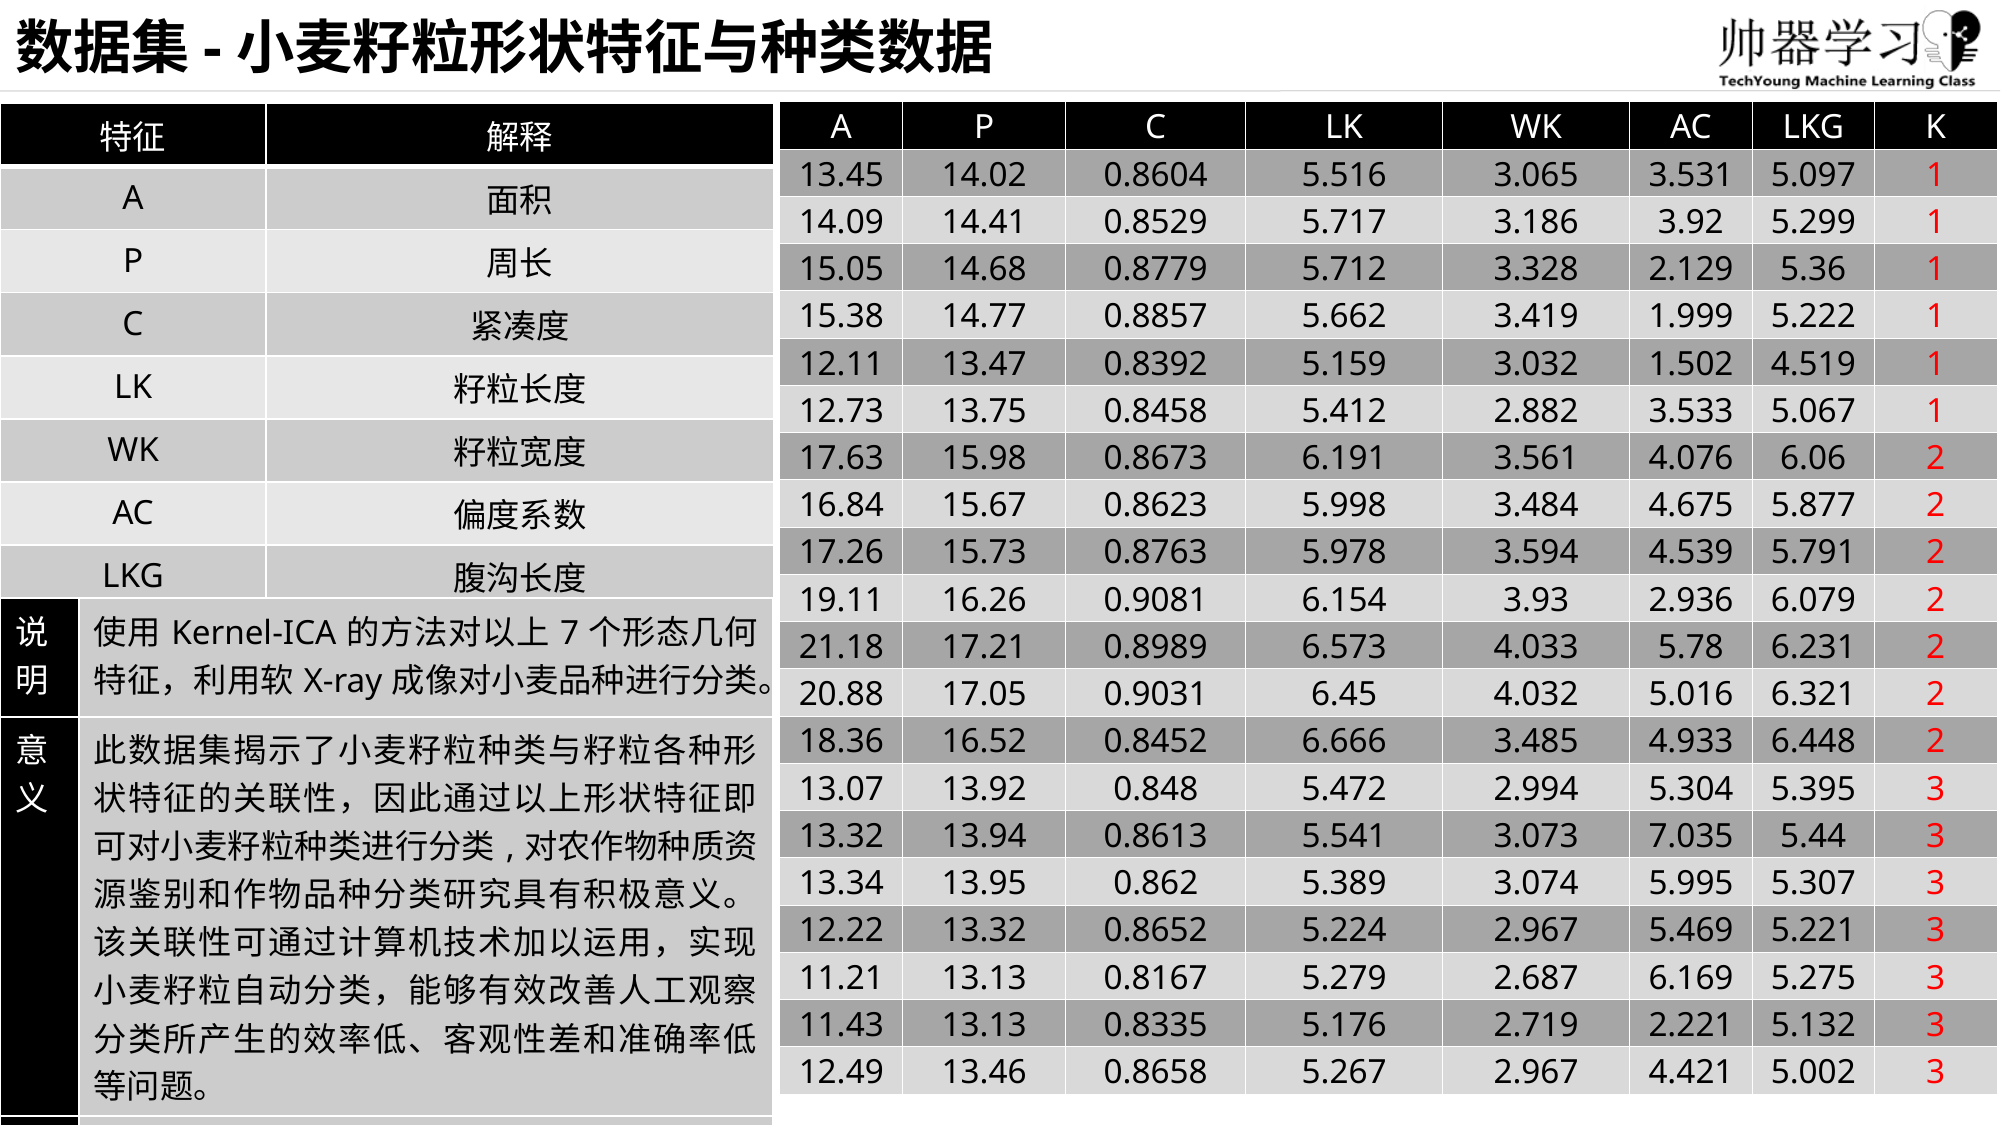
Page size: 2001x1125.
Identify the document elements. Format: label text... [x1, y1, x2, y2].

table_cell 3 [1875, 953, 1997, 999]
table_cell 14.41 [903, 197, 1065, 243]
table_cell 15.05 [780, 244, 902, 290]
table_cell 14.09 [780, 197, 902, 243]
table_cell LKG [1, 546, 265, 597]
table_cell 4.933 [1630, 717, 1752, 763]
table_cell 3.186 [1443, 197, 1629, 243]
table_cell 2.719 [1443, 1000, 1629, 1046]
table_cell 4.675 [1630, 480, 1752, 527]
table_header P [903, 102, 1065, 149]
table_cell 13.92 [903, 764, 1065, 810]
table_cell 6.169 [1630, 953, 1752, 999]
table_cell A [1, 169, 265, 229]
table_cell 0.8452 [1066, 717, 1245, 763]
table_cell 0.8779 [1066, 244, 1245, 290]
table_cell 0.8613 [1066, 811, 1245, 857]
table_cell 5.662 [1246, 291, 1442, 338]
table_cell 6.154 [1246, 575, 1442, 621]
table_cell C [1, 293, 265, 355]
table_cell 13.07 [780, 764, 902, 810]
table_cell 3 [1875, 906, 1997, 952]
table_cell 3.484 [1443, 480, 1629, 527]
table_cell 5.712 [1246, 244, 1442, 290]
table_cell 13.45 [780, 150, 902, 196]
table_cell 0.8658 [1066, 1047, 1245, 1094]
table_cell 5.412 [1246, 386, 1442, 432]
table_cell 6.45 [1246, 669, 1442, 716]
table_cell 0.8989 [1066, 622, 1245, 668]
table_header C [1066, 102, 1245, 149]
table_cell 12.11 [780, 339, 902, 385]
table_cell 5.516 [1246, 150, 1442, 196]
table_cell 0.862 [1066, 858, 1245, 905]
table_cell 1 [1875, 291, 1997, 338]
table_cell 6.448 [1753, 717, 1874, 763]
table_cell 2.967 [1443, 1047, 1629, 1094]
table_cell 5.222 [1753, 291, 1874, 338]
table_cell 14.02 [903, 150, 1065, 196]
table_cell 2.882 [1443, 386, 1629, 432]
table_cell 6.191 [1246, 433, 1442, 479]
table_cell 1 [1875, 386, 1997, 432]
table_cell 0.8335 [1066, 1000, 1245, 1046]
table_cell 5.132 [1753, 1000, 1874, 1046]
table_cell 0.8763 [1066, 528, 1245, 574]
table_cell 5.267 [1246, 1047, 1442, 1094]
table_cell 3.065 [1443, 150, 1629, 196]
table_cell 13.75 [903, 386, 1065, 432]
table_cell 此数据集揭示了小麦籽粒种类与籽粒各种形状特征的关联性，因此通过以上形状特征即可对小麦籽粒种类进行分类,对农作物种质资源鉴别和作物品种分类研究具有积极意义。该关联性可通过计算机技术加以运用，实现小麦籽粒自动分类，能够有效改善人工观察分类所产生的效率低、客观性差和准确率低等问题。 [80, 718, 772, 1115]
table_cell 3 [1875, 858, 1997, 905]
table_cell 3 [1875, 1000, 1997, 1046]
table_cell 0.848 [1066, 764, 1245, 810]
table_cell 4.539 [1630, 528, 1752, 574]
table_cell 16.84 [780, 480, 902, 527]
table_cell 1 [1875, 244, 1997, 290]
table_cell 0.9081 [1066, 575, 1245, 621]
table_cell 3.93 [1443, 575, 1629, 621]
table_cell 5.78 [1630, 622, 1752, 668]
table_cell 14.77 [903, 291, 1065, 338]
table_cell 11.21 [780, 953, 902, 999]
table_cell 12.49 [780, 1047, 902, 1094]
table_cell 0.8529 [1066, 197, 1245, 243]
table_cell LK [1, 357, 265, 418]
table_cell 12.73 [780, 386, 902, 432]
table_cell 6.06 [1753, 433, 1874, 479]
table_cell 腹沟长度 [267, 546, 773, 597]
table_cell 1.502 [1630, 339, 1752, 385]
table_cell AC [1, 483, 265, 544]
table_cell 3 [1875, 764, 1997, 810]
table_cell 5.275 [1753, 953, 1874, 999]
table_cell 5.717 [1246, 197, 1442, 243]
table_cell 2 [1875, 575, 1997, 621]
table_header 特征 [1, 104, 265, 164]
table_cell 3.561 [1443, 433, 1629, 479]
table_cell 21.18 [780, 622, 902, 668]
table_cell 17.05 [903, 669, 1065, 716]
table_cell 2.936 [1630, 575, 1752, 621]
table_cell 0.8652 [1066, 906, 1245, 952]
table_cell 3.328 [1443, 244, 1629, 290]
table_cell 1 [1875, 339, 1997, 385]
table_header K [1875, 102, 1997, 149]
table_cell 4.033 [1443, 622, 1629, 668]
table_cell 13.94 [903, 811, 1065, 857]
table_cell 16.52 [903, 717, 1065, 763]
table_cell 17.63 [780, 433, 902, 479]
table_header 解释 [267, 104, 773, 164]
table_cell 5.224 [1246, 906, 1442, 952]
table_cell 5.998 [1246, 480, 1442, 527]
table_cell 0.8167 [1066, 953, 1245, 999]
text_box 数据集-小麦籽粒形状特征与种类数据 [0, 1, 1709, 90]
table_cell 偏度系数 [267, 483, 773, 544]
table_cell 周长 [267, 230, 773, 292]
table_cell 2.967 [1443, 906, 1629, 952]
table_cell 4.421 [1630, 1047, 1752, 1094]
table_header LK [1246, 102, 1442, 149]
table_cell 15.67 [903, 480, 1065, 527]
table_cell 5.067 [1753, 386, 1874, 432]
table_cell 2.687 [1443, 953, 1629, 999]
table_cell 3.533 [1630, 386, 1752, 432]
table_cell 6.321 [1753, 669, 1874, 716]
table_cell 11.43 [780, 1000, 902, 1046]
picture [0, 0, 2001, 1125]
table_cell 0.8458 [1066, 386, 1245, 432]
table_cell 17.21 [903, 622, 1065, 668]
table_cell 2 [1875, 669, 1997, 716]
table_cell 5.002 [1753, 1047, 1874, 1094]
table_cell 13.13 [903, 1000, 1065, 1046]
table_cell http://archive.ics.uci.edu/ml/datasets/seeds [80, 1117, 772, 1125]
table_cell 3.074 [1443, 858, 1629, 905]
table_cell URL [1, 1117, 78, 1125]
table_cell 3.419 [1443, 291, 1629, 338]
table_cell 2 [1875, 433, 1997, 479]
table_cell 2.129 [1630, 244, 1752, 290]
table_cell 2.221 [1630, 1000, 1752, 1046]
table_cell 5.978 [1246, 528, 1442, 574]
table_cell 5.279 [1246, 953, 1442, 999]
table_cell 5.159 [1246, 339, 1442, 385]
table_cell 5.791 [1753, 528, 1874, 574]
table_cell 5.541 [1246, 811, 1442, 857]
table_cell 19.11 [780, 575, 902, 621]
table_cell 7.035 [1630, 811, 1752, 857]
table_cell 5.221 [1753, 906, 1874, 952]
table_cell 3.594 [1443, 528, 1629, 574]
table_cell 0.8673 [1066, 433, 1245, 479]
table_cell 3.032 [1443, 339, 1629, 385]
table_cell 15.98 [903, 433, 1065, 479]
table_cell 17.26 [780, 528, 902, 574]
table_cell 籽粒长度 [267, 357, 773, 418]
table_cell 13.32 [903, 906, 1065, 952]
table_cell 面积 [267, 169, 773, 229]
table_cell 6.231 [1753, 622, 1874, 668]
table_header WK [1443, 102, 1629, 149]
table_cell 紧凑度 [267, 293, 773, 355]
table_cell 5.44 [1753, 811, 1874, 857]
table_cell 5.389 [1246, 858, 1442, 905]
table_cell 3.485 [1443, 717, 1629, 763]
table_cell 4.032 [1443, 669, 1629, 716]
table_header 使用Kernel-ICA的⽅法对以上7个形态几何特征，利用软X-ray成像对小麦品种进行分类。 [80, 599, 772, 716]
table_cell 5.472 [1246, 764, 1442, 810]
table_cell 15.38 [780, 291, 902, 338]
table_cell 2 [1875, 480, 1997, 527]
table_header A [780, 102, 902, 149]
table_cell 3 [1875, 811, 1997, 857]
table_cell 2 [1875, 622, 1997, 668]
table_cell 5.299 [1753, 197, 1874, 243]
table_cell 13.95 [903, 858, 1065, 905]
table_header AC [1630, 102, 1752, 149]
table_header LKG [1753, 102, 1874, 149]
table_cell 20.88 [780, 669, 902, 716]
table_cell 16.26 [903, 575, 1065, 621]
table_cell 5.469 [1630, 906, 1752, 952]
table_cell 6.573 [1246, 622, 1442, 668]
table_cell 0.8604 [1066, 150, 1245, 196]
table_cell 13.46 [903, 1047, 1065, 1094]
table_cell 15.73 [903, 528, 1065, 574]
table_cell P [1, 230, 265, 292]
table_cell 3.531 [1630, 150, 1752, 196]
table_cell 0.8623 [1066, 480, 1245, 527]
table_cell 13.13 [903, 953, 1065, 999]
table_cell 3.92 [1630, 197, 1752, 243]
table_cell 0.9031 [1066, 669, 1245, 716]
table_cell 3 [1875, 1047, 1997, 1094]
table_cell 4.519 [1753, 339, 1874, 385]
table_cell 13.34 [780, 858, 902, 905]
table_cell 1.999 [1630, 291, 1752, 338]
table_cell 5.016 [1630, 669, 1752, 716]
table_cell 18.36 [780, 717, 902, 763]
table_cell 5.395 [1753, 764, 1874, 810]
table_cell 意义 [1, 718, 78, 1115]
table_cell 5.877 [1753, 480, 1874, 527]
table_cell 5.995 [1630, 858, 1752, 905]
table_cell 5.304 [1630, 764, 1752, 810]
table_cell 2 [1875, 717, 1997, 763]
table_cell 12.22 [780, 906, 902, 952]
table_cell 0.8392 [1066, 339, 1245, 385]
table_cell 3.073 [1443, 811, 1629, 857]
table_cell 0.8857 [1066, 291, 1245, 338]
table_cell 1 [1875, 197, 1997, 243]
table_cell 5.307 [1753, 858, 1874, 905]
table_cell 6.666 [1246, 717, 1442, 763]
table_cell 13.47 [903, 339, 1065, 385]
table_cell 2 [1875, 528, 1997, 574]
table_cell 5.176 [1246, 1000, 1442, 1046]
table_cell 14.68 [903, 244, 1065, 290]
table_cell 1 [1875, 150, 1997, 196]
table_cell 5.36 [1753, 244, 1874, 290]
table_cell 4.076 [1630, 433, 1752, 479]
table_cell WK [1, 420, 265, 481]
table_cell 6.079 [1753, 575, 1874, 621]
table_cell 13.32 [780, 811, 902, 857]
table_cell 2.994 [1443, 764, 1629, 810]
table_cell 籽粒宽度 [267, 420, 773, 481]
table_header 说明 [1, 599, 78, 716]
table_cell 5.097 [1753, 150, 1874, 196]
